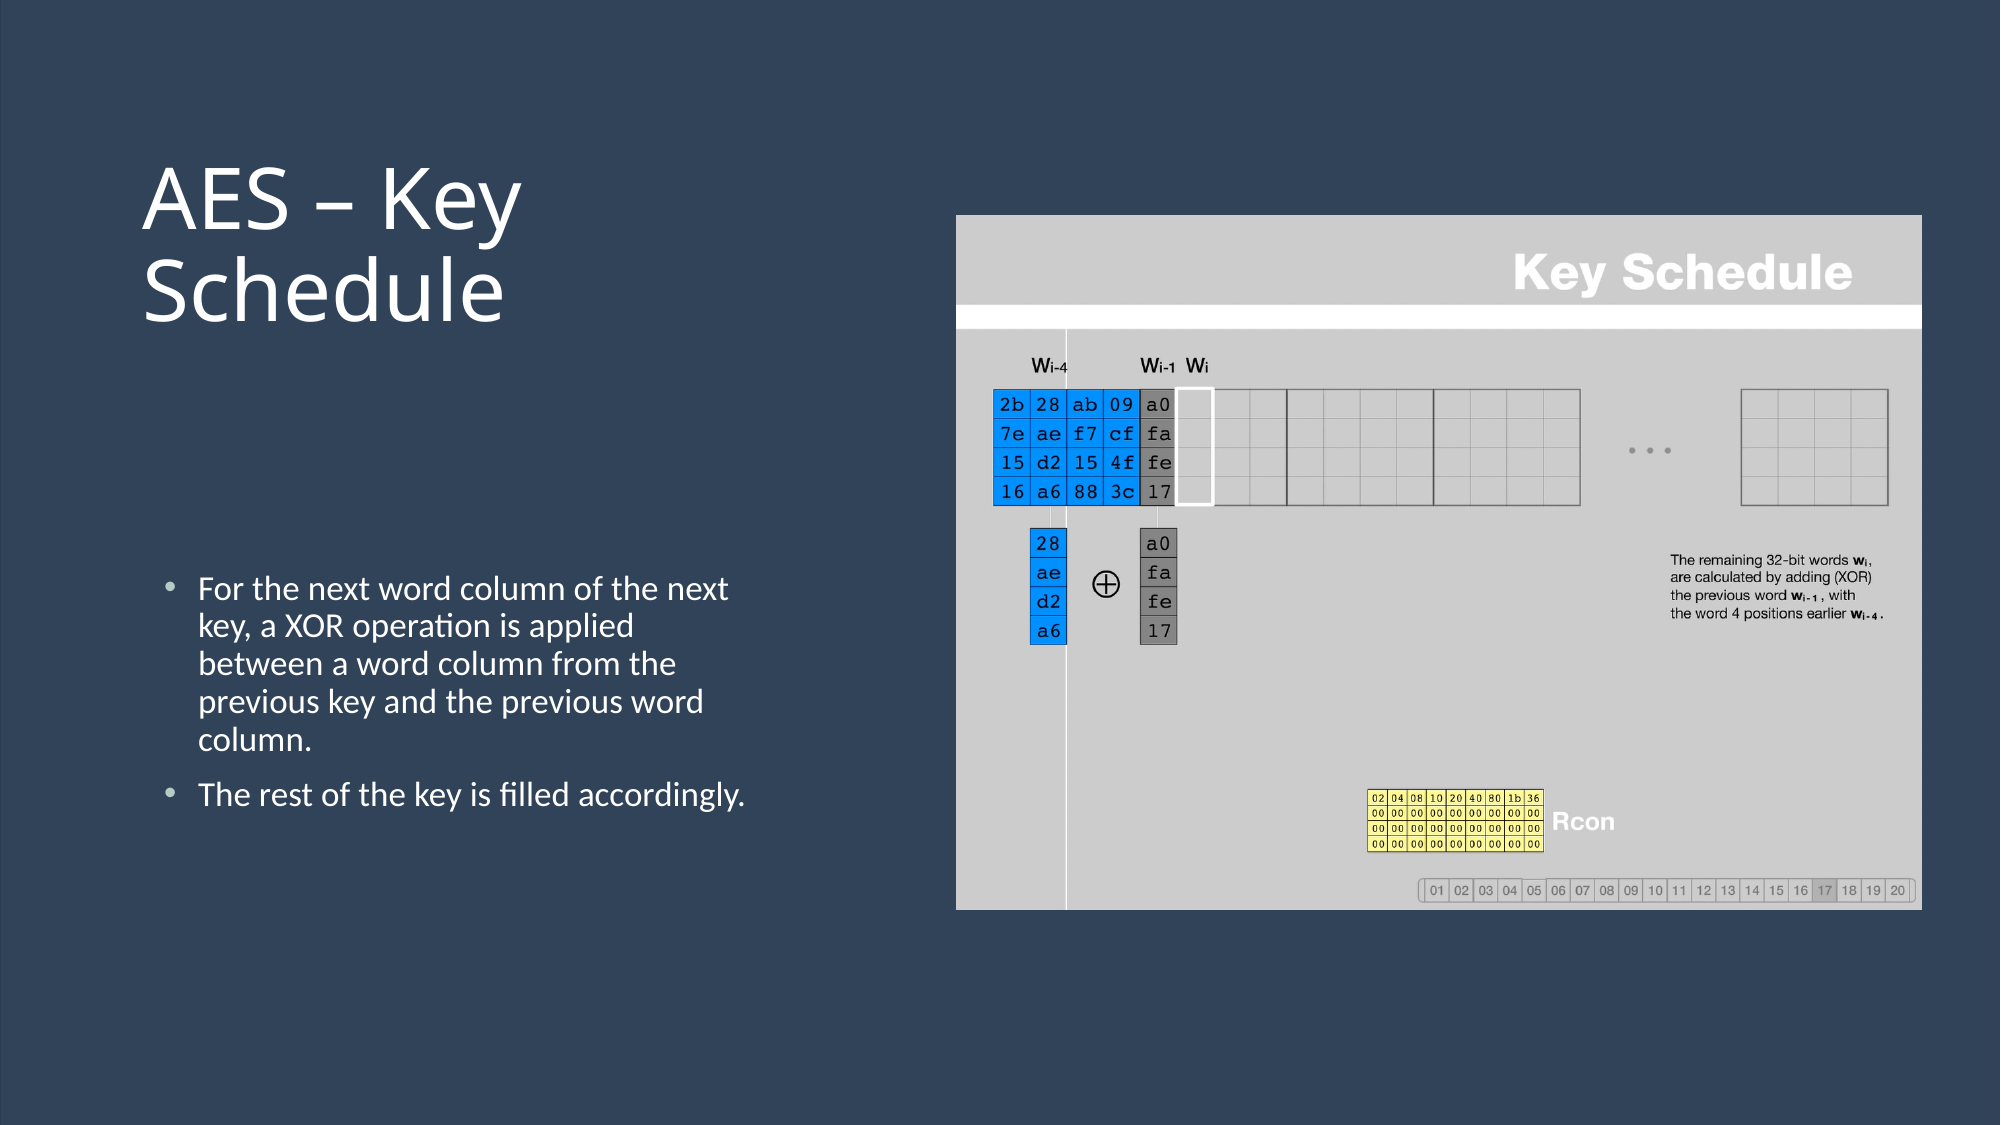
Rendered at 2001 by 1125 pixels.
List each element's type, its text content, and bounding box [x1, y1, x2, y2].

picture [956, 214, 1922, 910]
list For the next word column of the next key, a XOR operation is applied between a word column from the previous key and the previous word column. The rest of the key is filled accordingly. [115, 562, 763, 850]
title AES – Key Schedule [127, 127, 776, 348]
